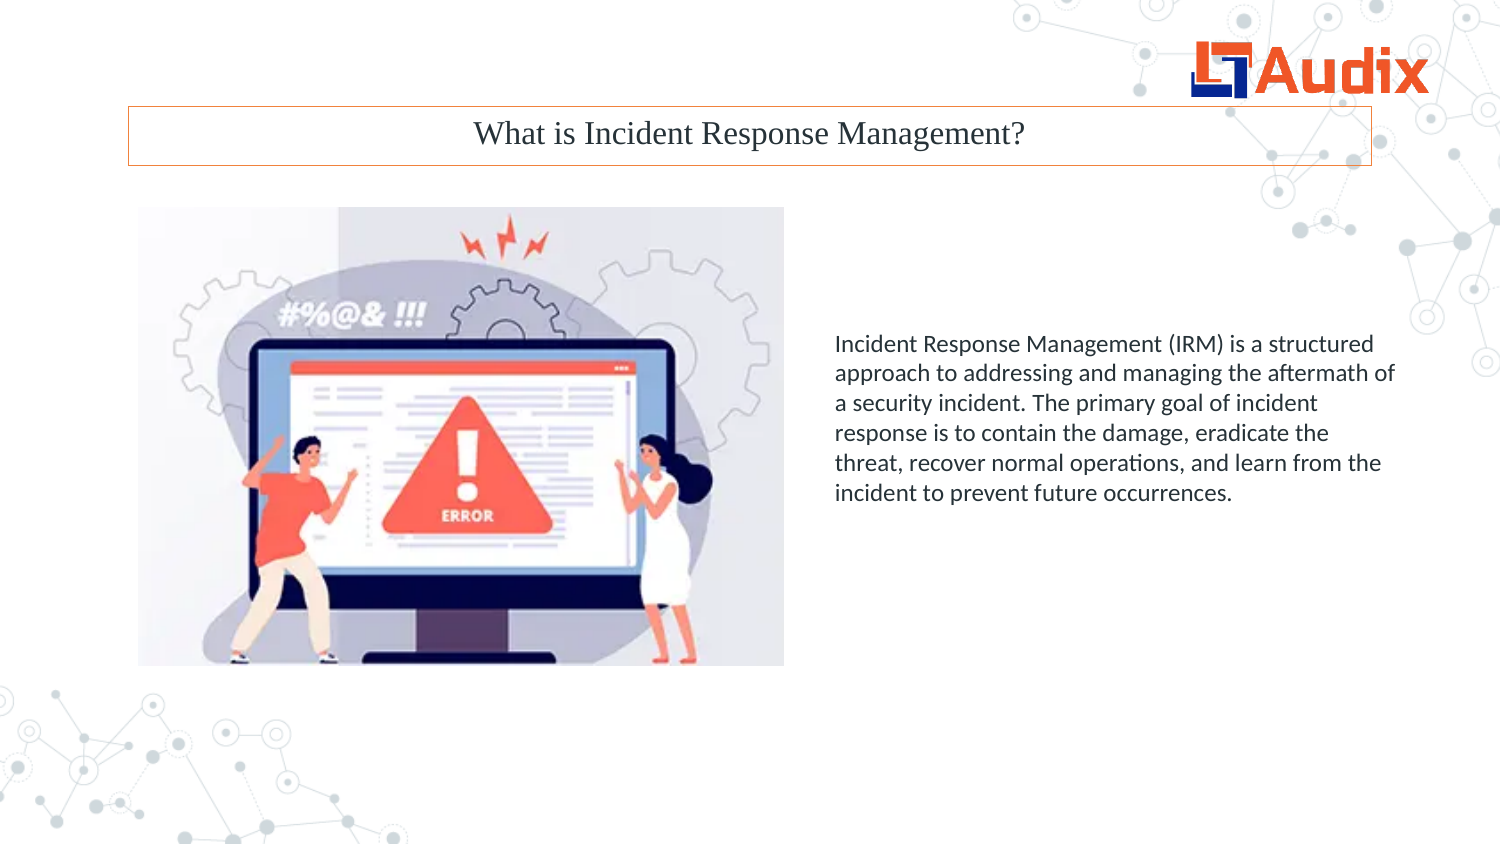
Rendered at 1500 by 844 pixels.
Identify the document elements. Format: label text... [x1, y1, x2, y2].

title What is Incident Response Management? [128, 106, 1372, 166]
picture [0, 0, 1500, 844]
list Incident Response Management (IRM) is a structured approach to addressing and managing the aftermath of a security incident. The primary goal of incident response is to contain the damage, eradicate the threat, recover normal operations, and learn from the incident to prevent future occurrences. [807, 312, 1415, 561]
